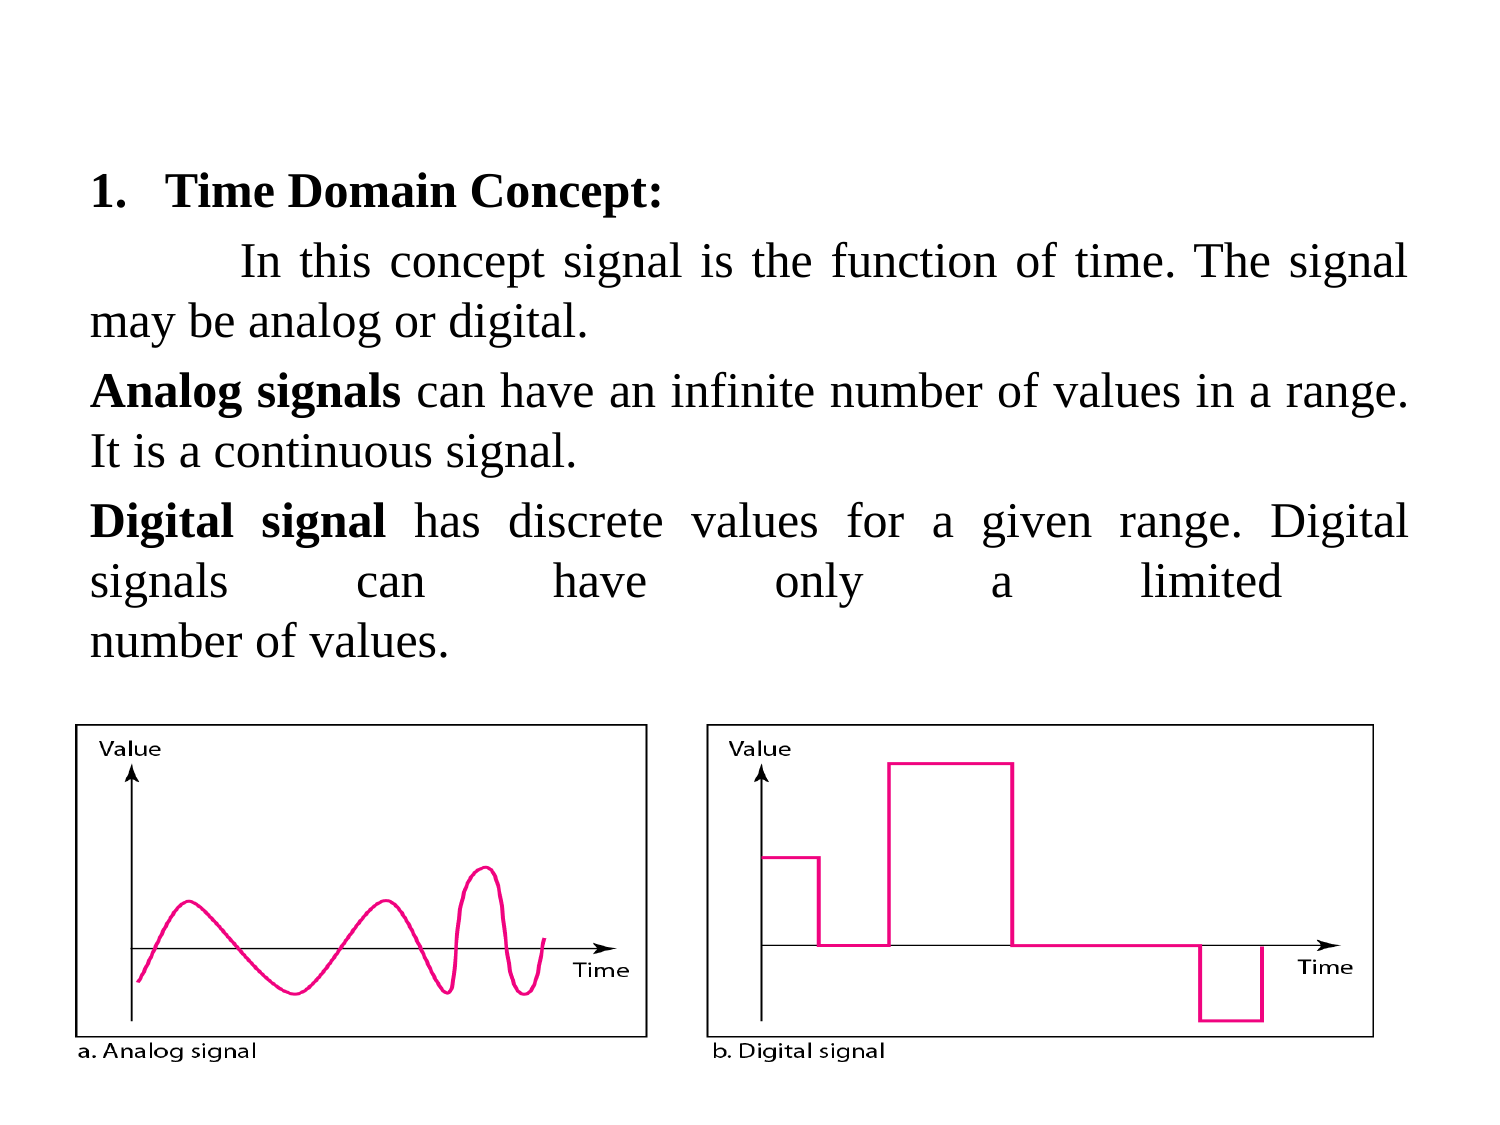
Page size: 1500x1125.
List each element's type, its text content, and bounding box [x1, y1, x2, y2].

list Time Domain Concept: In this concept signal is the function of time. The signal may be analog or digital. Analog signals can have an infinite number of values in a range. It is a continuous signal. Digital signal has discrete values for a given range. Digital signals can have only a limited number of values. [75, 149, 1425, 1075]
picture [74, 724, 1374, 1063]
